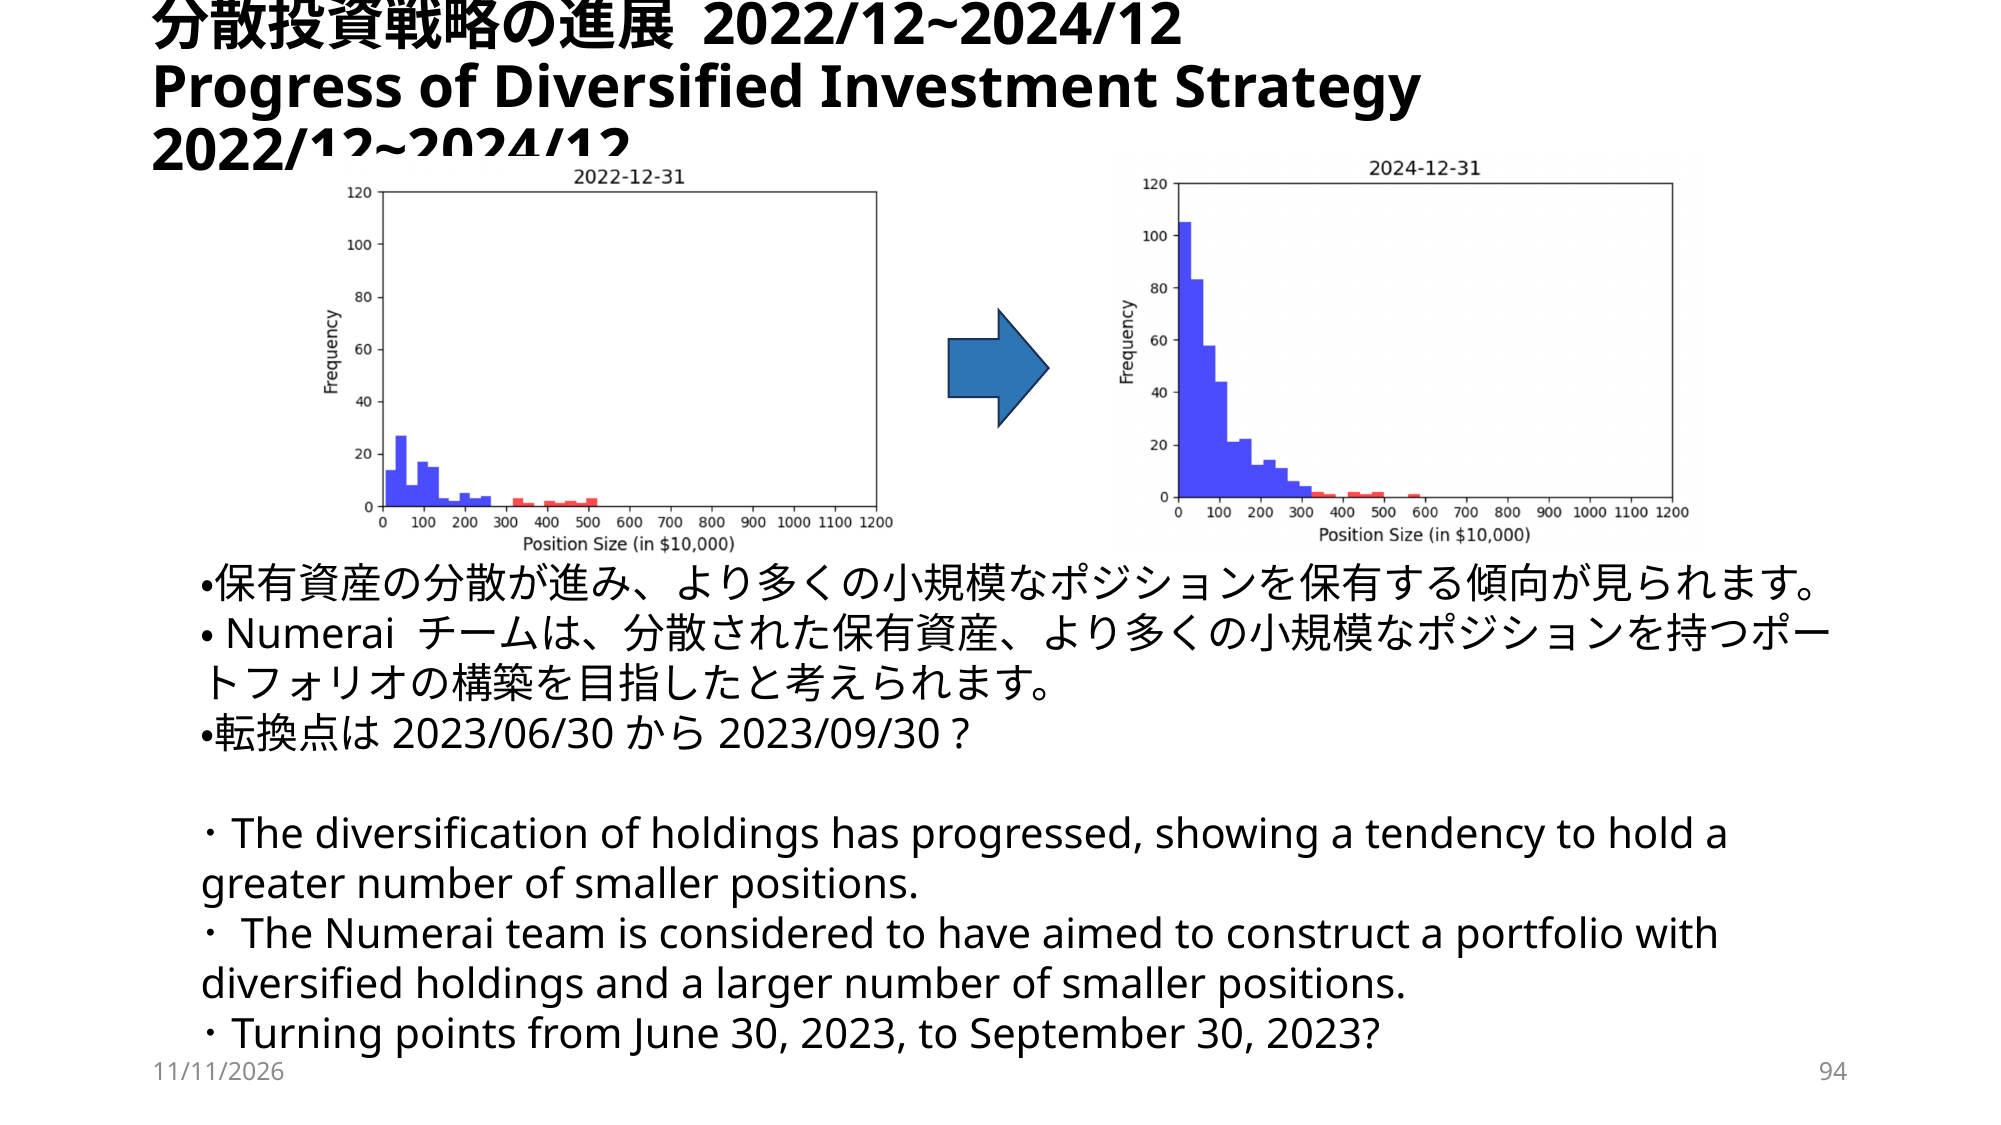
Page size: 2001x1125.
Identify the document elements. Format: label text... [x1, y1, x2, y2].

picture [1109, 154, 1702, 550]
text_box ・保有資産の分散が進み、より多くの小規模なポジションを保有する傾向が見られます。 ・Numerai チームは、分散された保有資産、より多くの小規模なポジションを持つポートフォリオの構築を目指したと考えられます。 ・転換点は2023/06/30から2023/09/30 ? ･The diversification of holdings has progressed, showing a tendency to hold a greater number of smaller positions. ･ The Numerai team is considered to have aimed to construct a portfolio with diversified holdings and a larger number of smaller positions. ･Turning points from June 30, 2023, to September 30, 2023? [185, 549, 1862, 1065]
text_box [947, 307, 1050, 429]
picture [308, 156, 900, 558]
title 分散投資戦略の進展 2022/12~2024/12 Progress of Diversified Investment Strategy 2022/12~2024/12 [136, 17, 1862, 160]
slide_number 94 [1412, 1042, 1863, 1103]
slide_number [137, 1042, 588, 1103]
